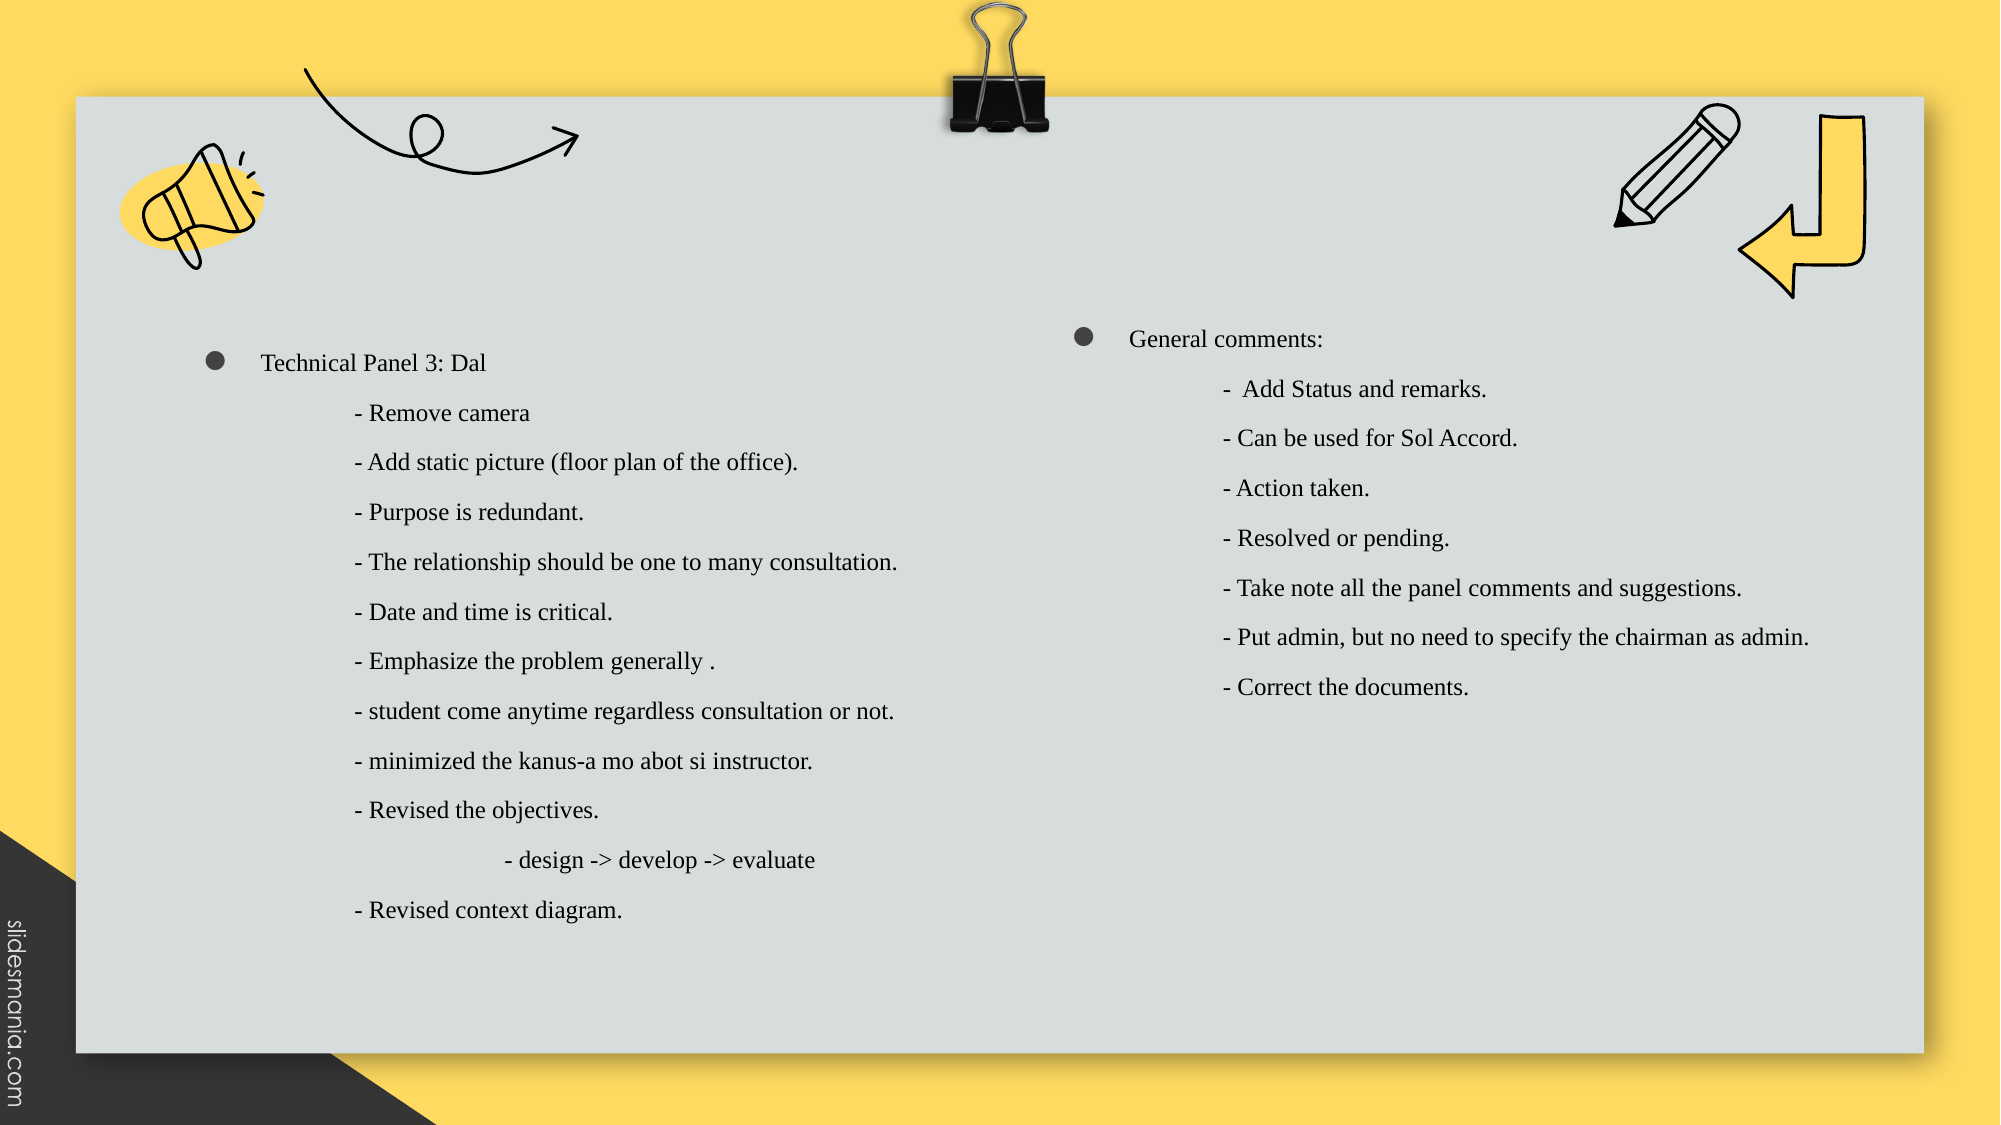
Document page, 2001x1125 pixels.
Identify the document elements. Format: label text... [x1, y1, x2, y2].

picture [845, 0, 1154, 147]
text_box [307, 61, 576, 176]
list Technical Panel 3: Dal - Remove camera - Add static picture (floor plan of the office). - Purpose is redundant. - The relationship should be one to many consultation. - Date and time is critical. - Emphasize the problem generally . - student come anytime regardless consultation or not. - minimized the kanus-a mo abot si instructor. - Revised the objectives. - design -> develop -> evaluate - Revised context diagram. [184, 272, 1018, 1125]
text_box General comments: - Add Status and remarks. - Can be used for Sol Accord. - Action taken. - Resolved or pending. - Take note all the panel comments and suggestions. - Put admin, but no need to specify the chairman as admin. - Correct the documents. [1052, 272, 1962, 1125]
